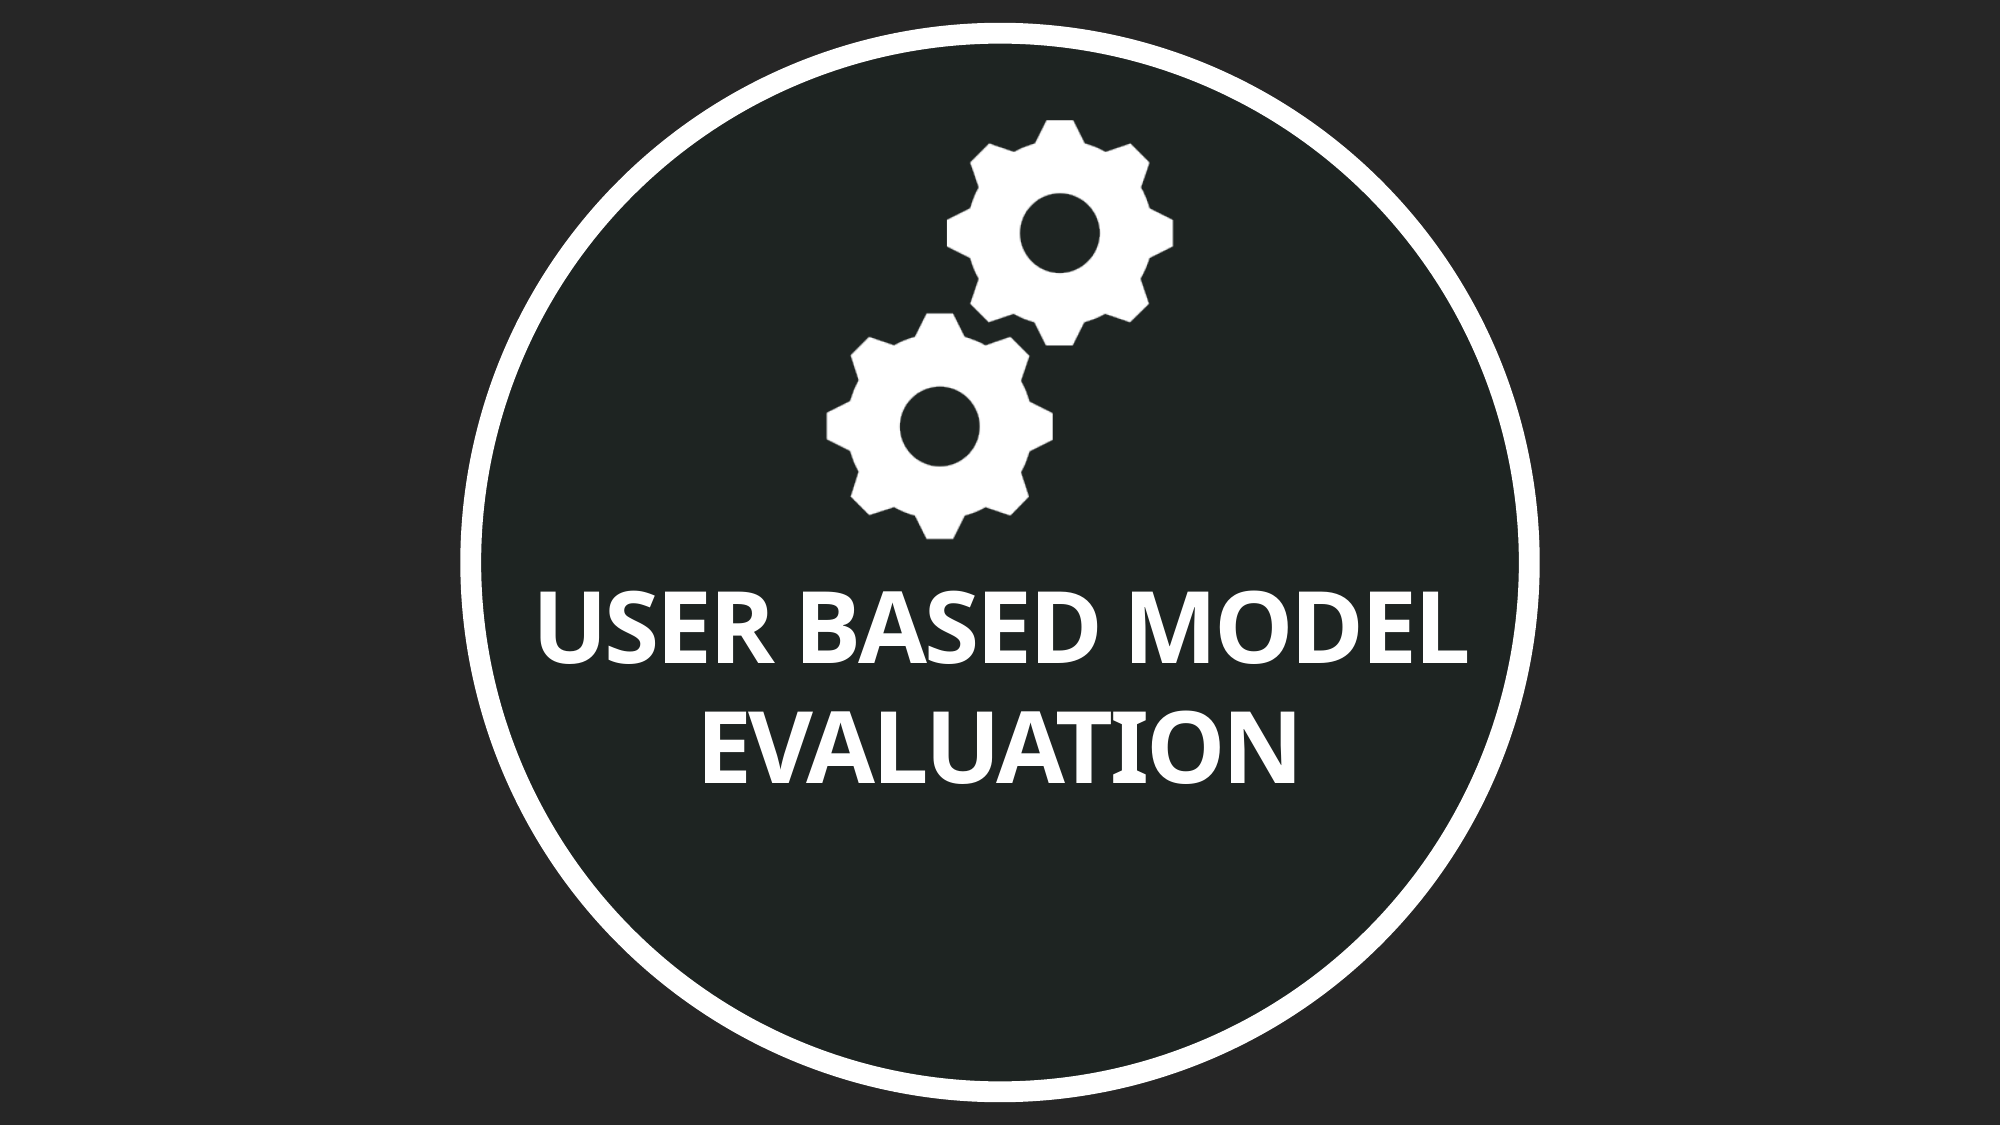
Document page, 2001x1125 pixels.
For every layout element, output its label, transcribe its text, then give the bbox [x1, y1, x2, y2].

text_box [469, 97, 745, 681]
text_box [791, 32, 1209, 75]
text_box USER BASED MODEL EVALUATION [483, 556, 1517, 811]
text_box [1255, 97, 1531, 681]
text_box [531, 811, 1469, 1093]
picture [745, 75, 1255, 585]
